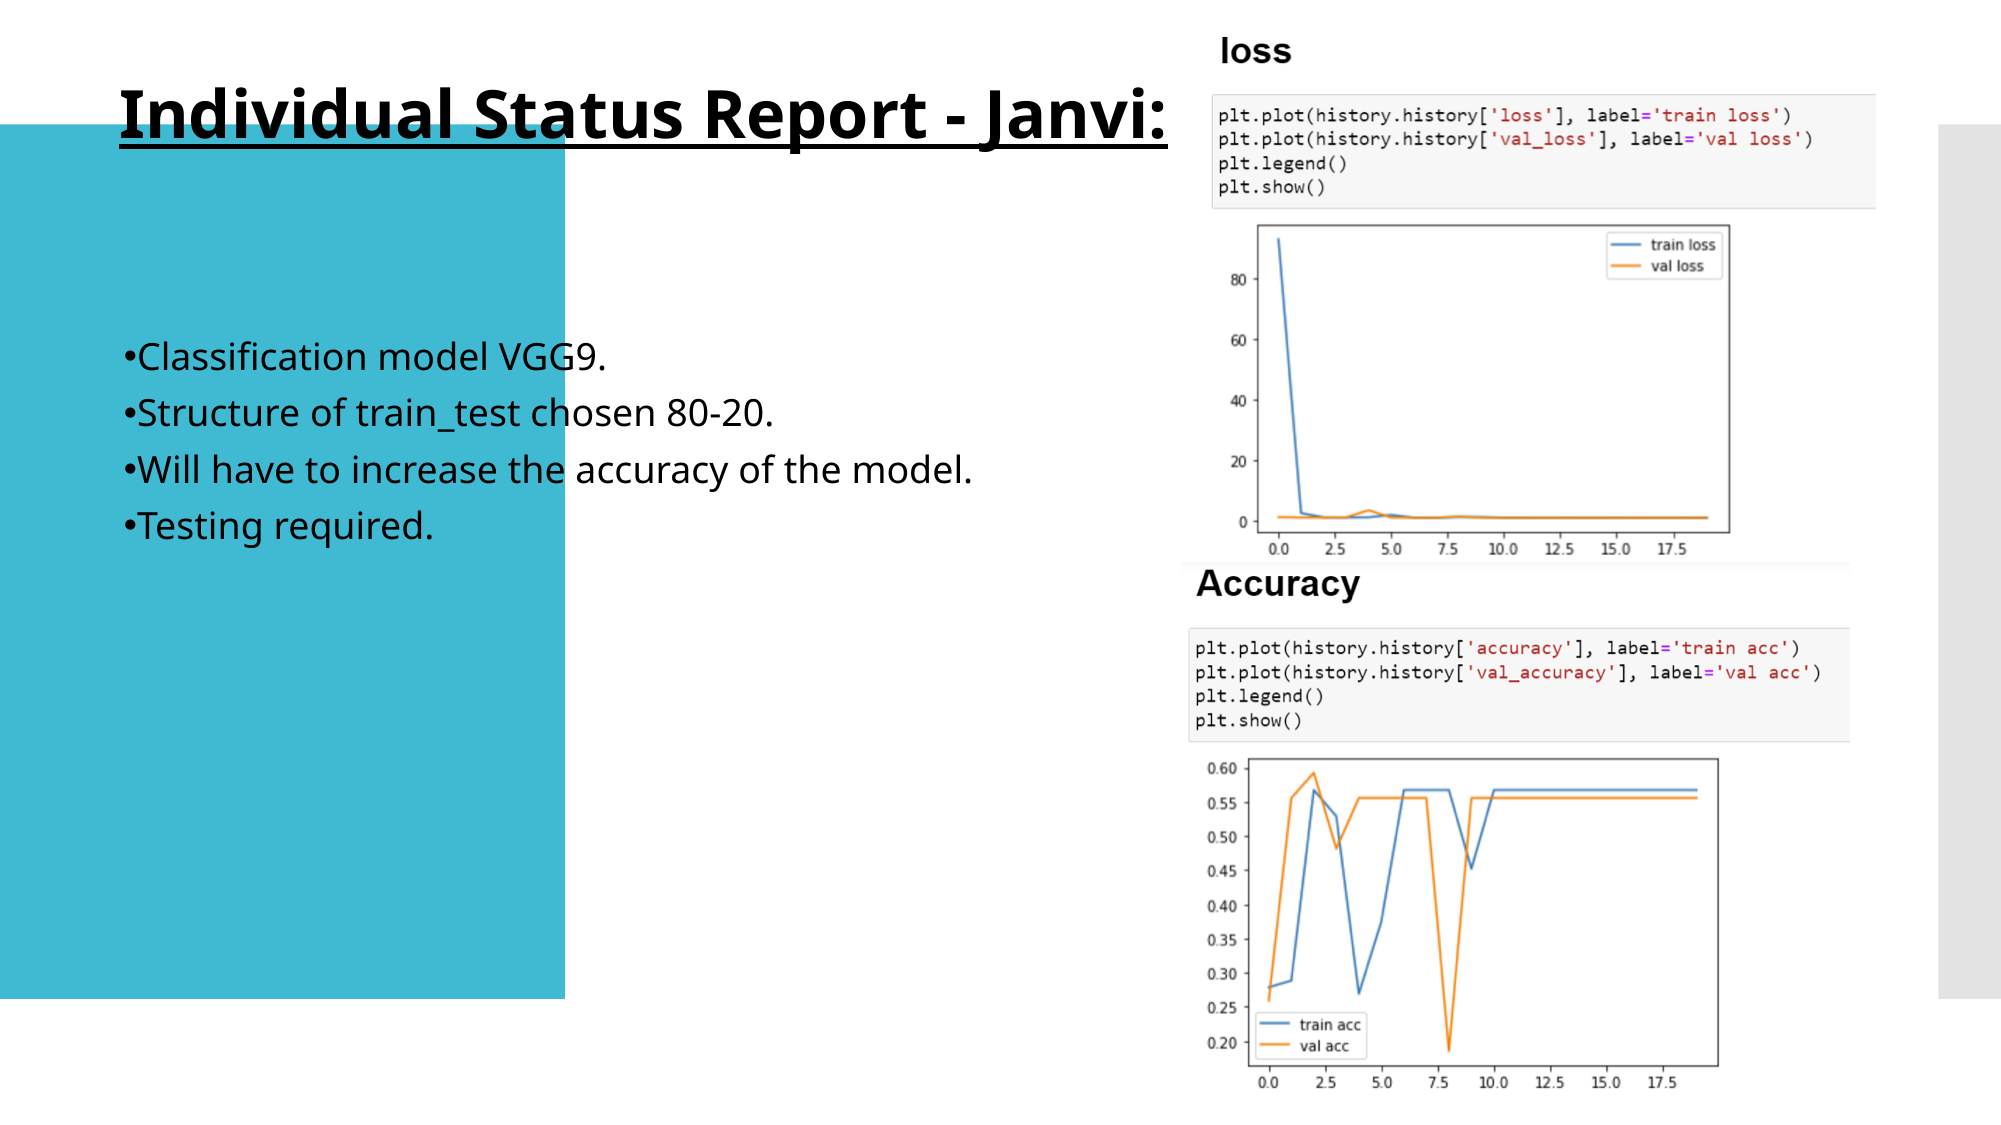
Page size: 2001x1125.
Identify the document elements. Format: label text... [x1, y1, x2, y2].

text_box Individual Status Report - Janvi: [119, 63, 1206, 152]
picture [1180, 36, 1877, 1103]
text_box Classification model VGG9. Structure of train_test chosen 80-20. Will have to increase the accuracy of the model. Testing required. [124, 321, 1206, 547]
